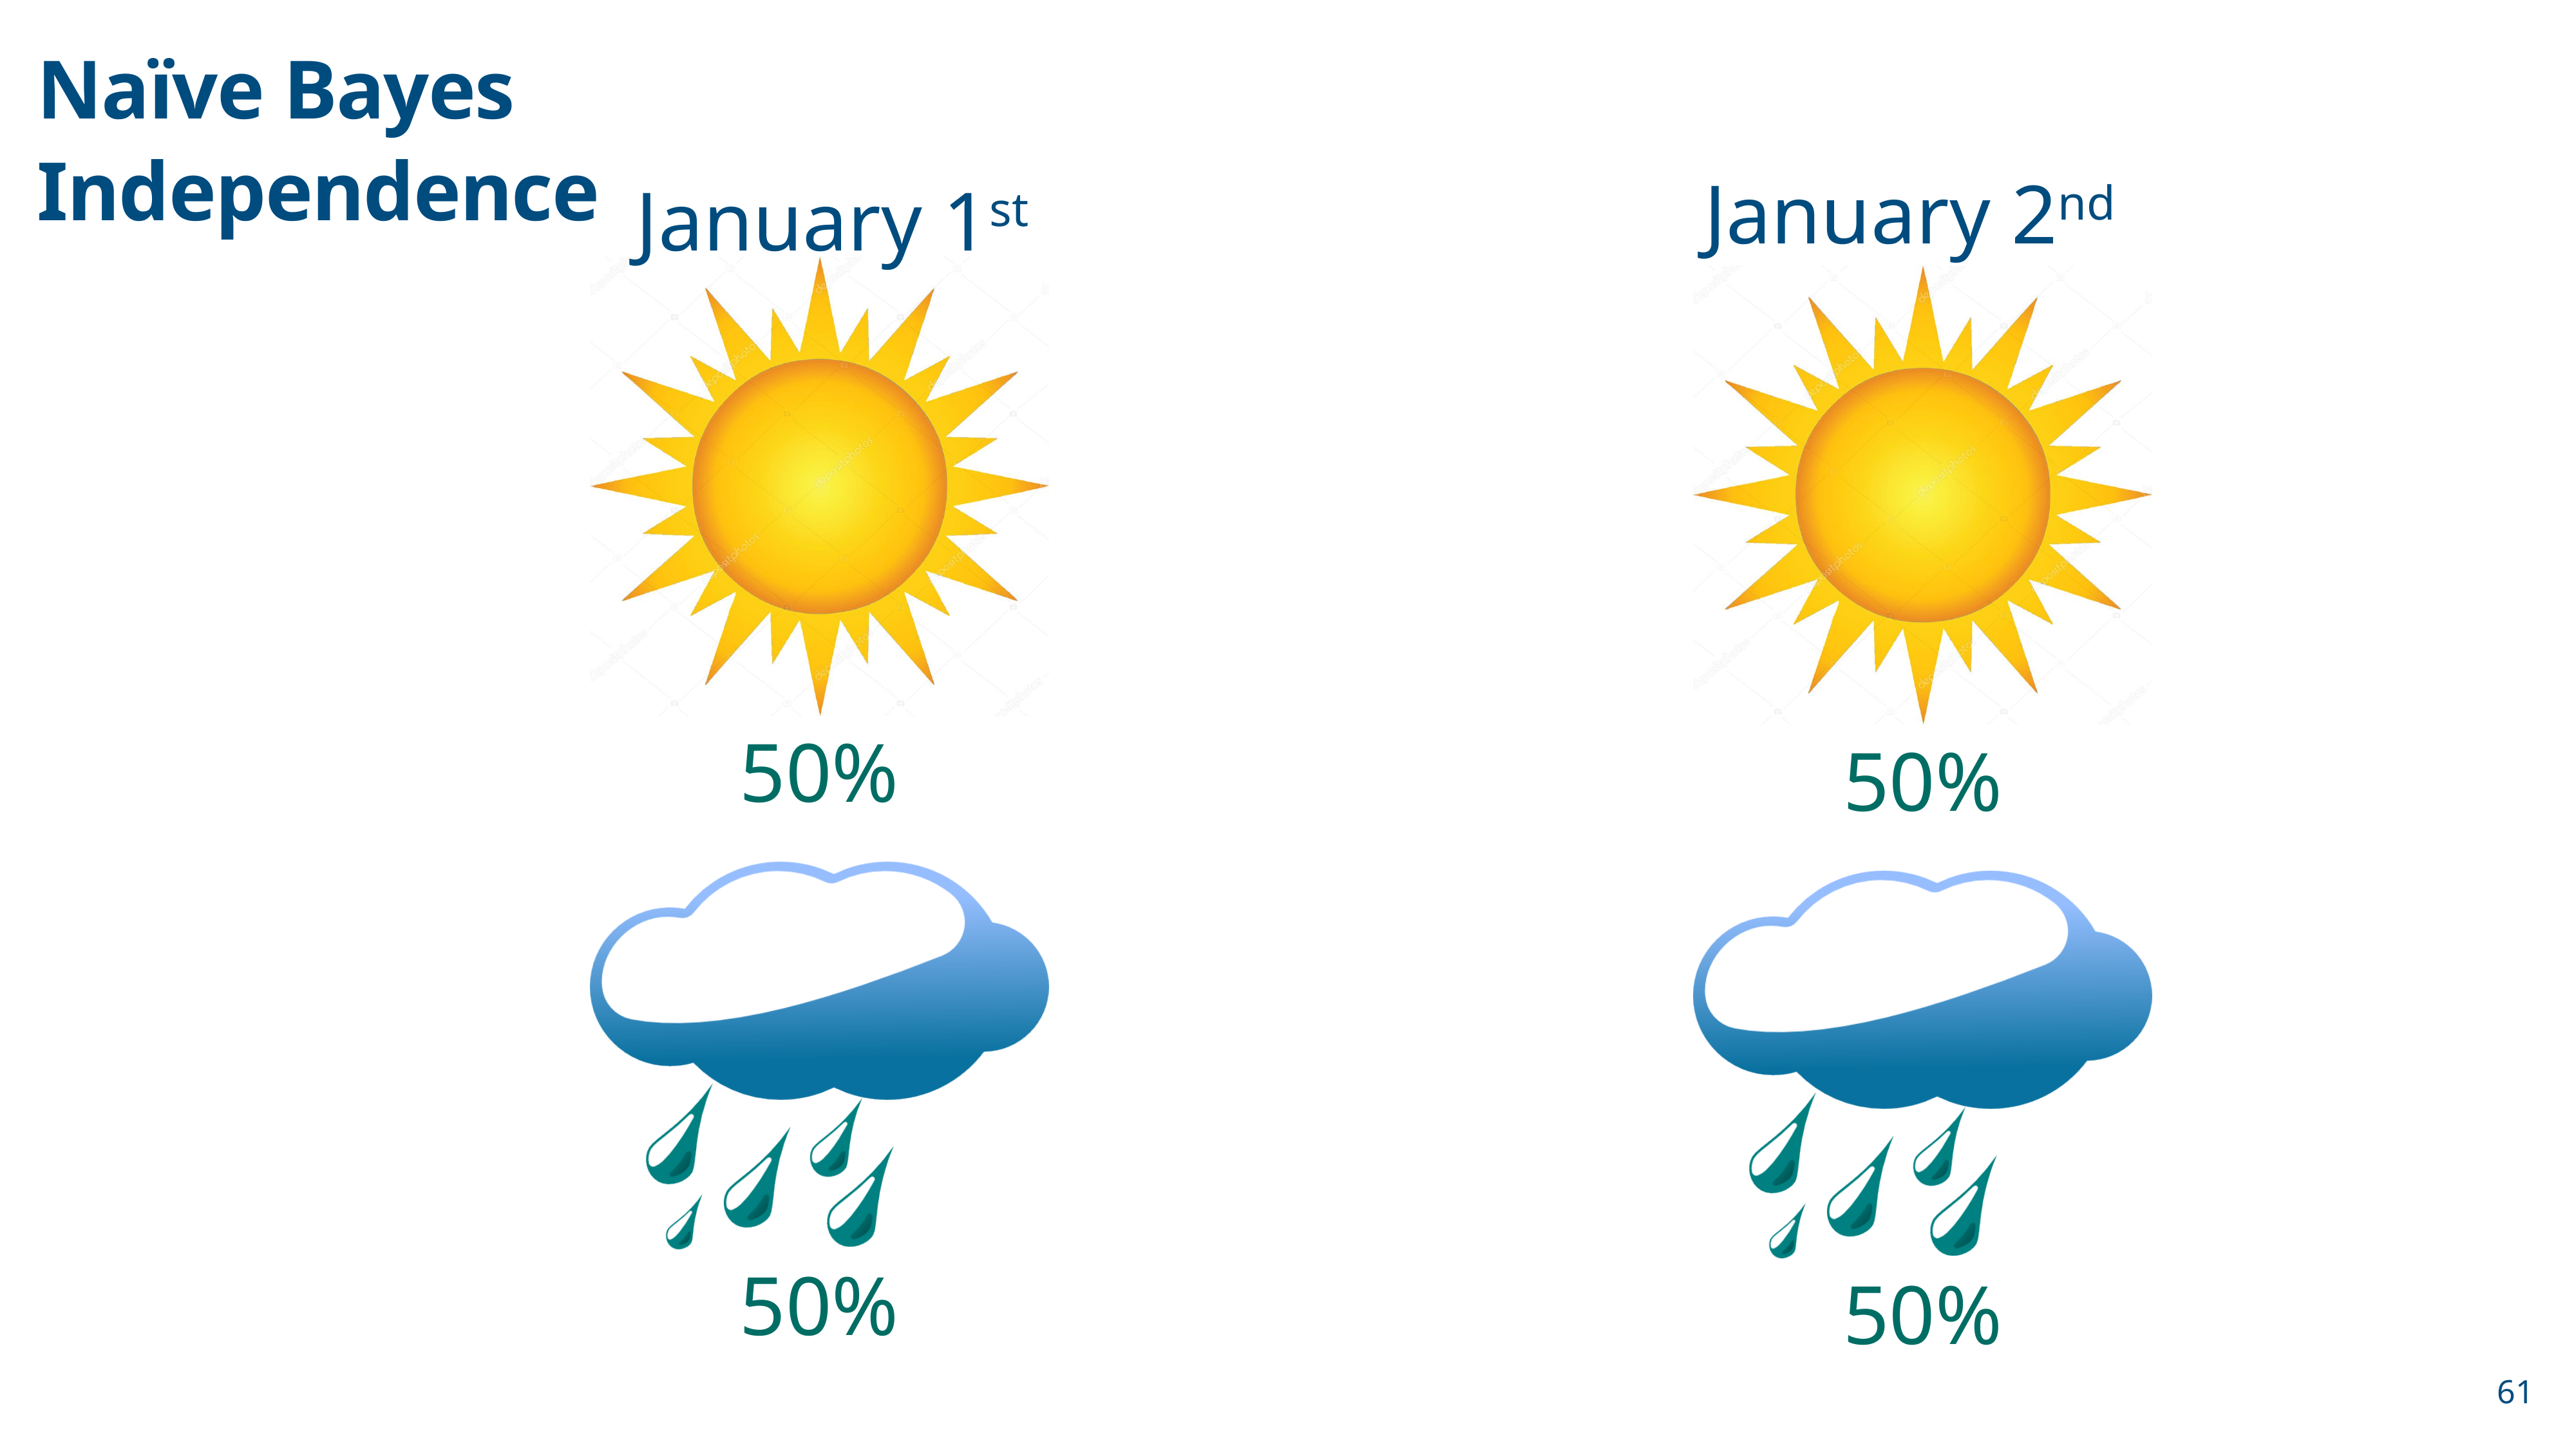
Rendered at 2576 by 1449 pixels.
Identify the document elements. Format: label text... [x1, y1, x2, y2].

picture [1693, 265, 2153, 725]
text_box 50% [734, 1249, 905, 1357]
text_box January 2nd [1699, 158, 2121, 265]
text_box 50% [1837, 1258, 2008, 1366]
picture [590, 862, 1049, 1249]
picture [1693, 871, 2153, 1258]
text_box Naïve Bayes [32, 32, 1003, 134]
text_box 50% [1837, 725, 2008, 833]
text_box Independence [32, 134, 1003, 257]
text_box January 1st [1003, 165, 1035, 256]
text_box 50% [734, 716, 905, 824]
picture [590, 256, 1049, 716]
text_box 61 [2405, 1338, 2560, 1449]
